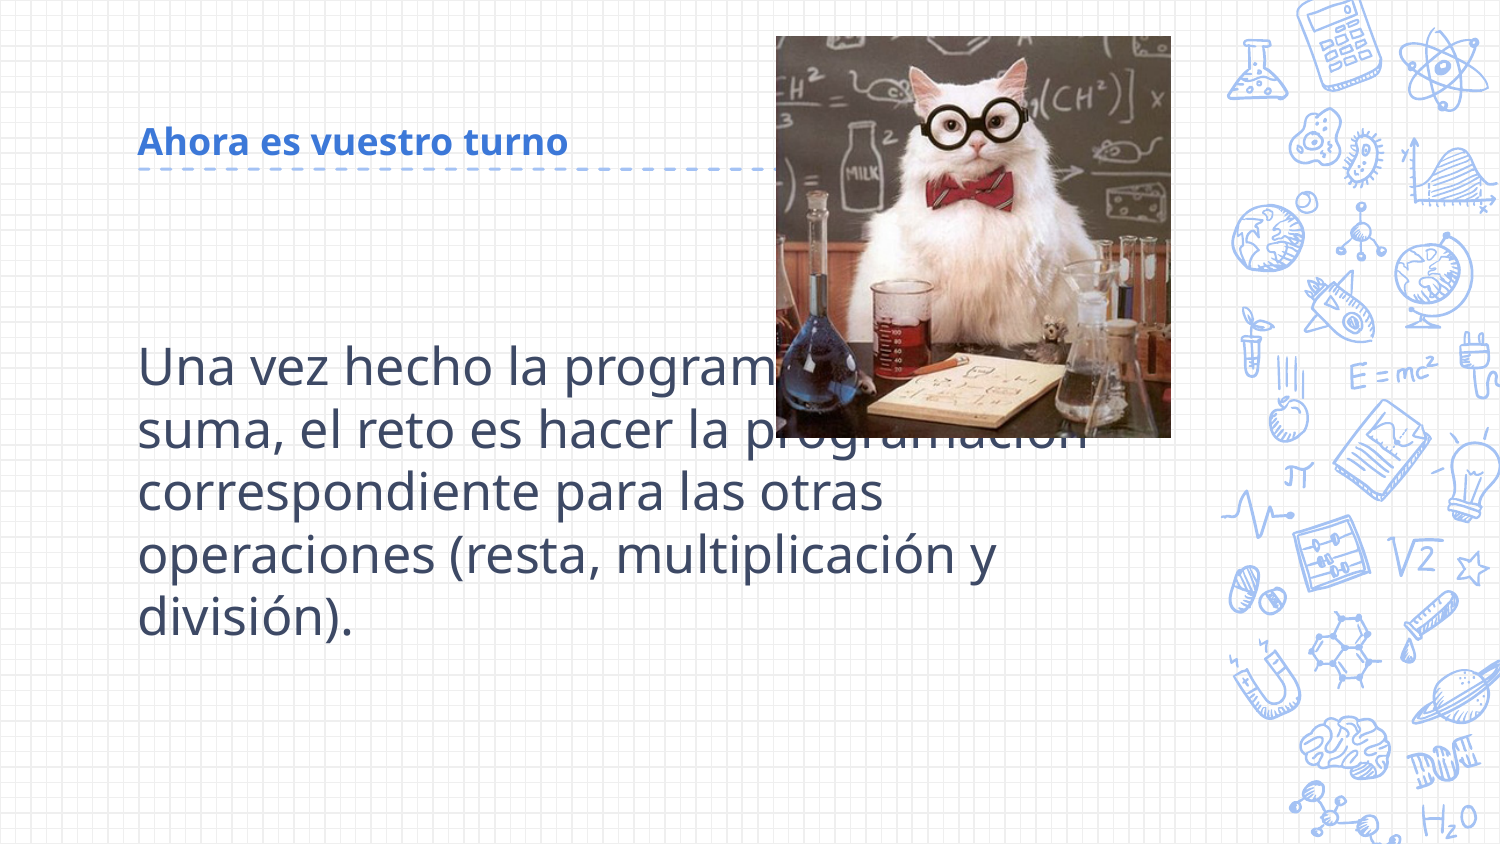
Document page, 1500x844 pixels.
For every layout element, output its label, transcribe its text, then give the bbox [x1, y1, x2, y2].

text_box Una vez hecho la programación para la suma, el reto es hacer la programación correspondiente para las otras operaciones (resta, multiplicación y división). [122, 213, 1130, 806]
picture [776, 36, 1171, 439]
text_box Ahora es vuestro turno [122, 36, 775, 178]
